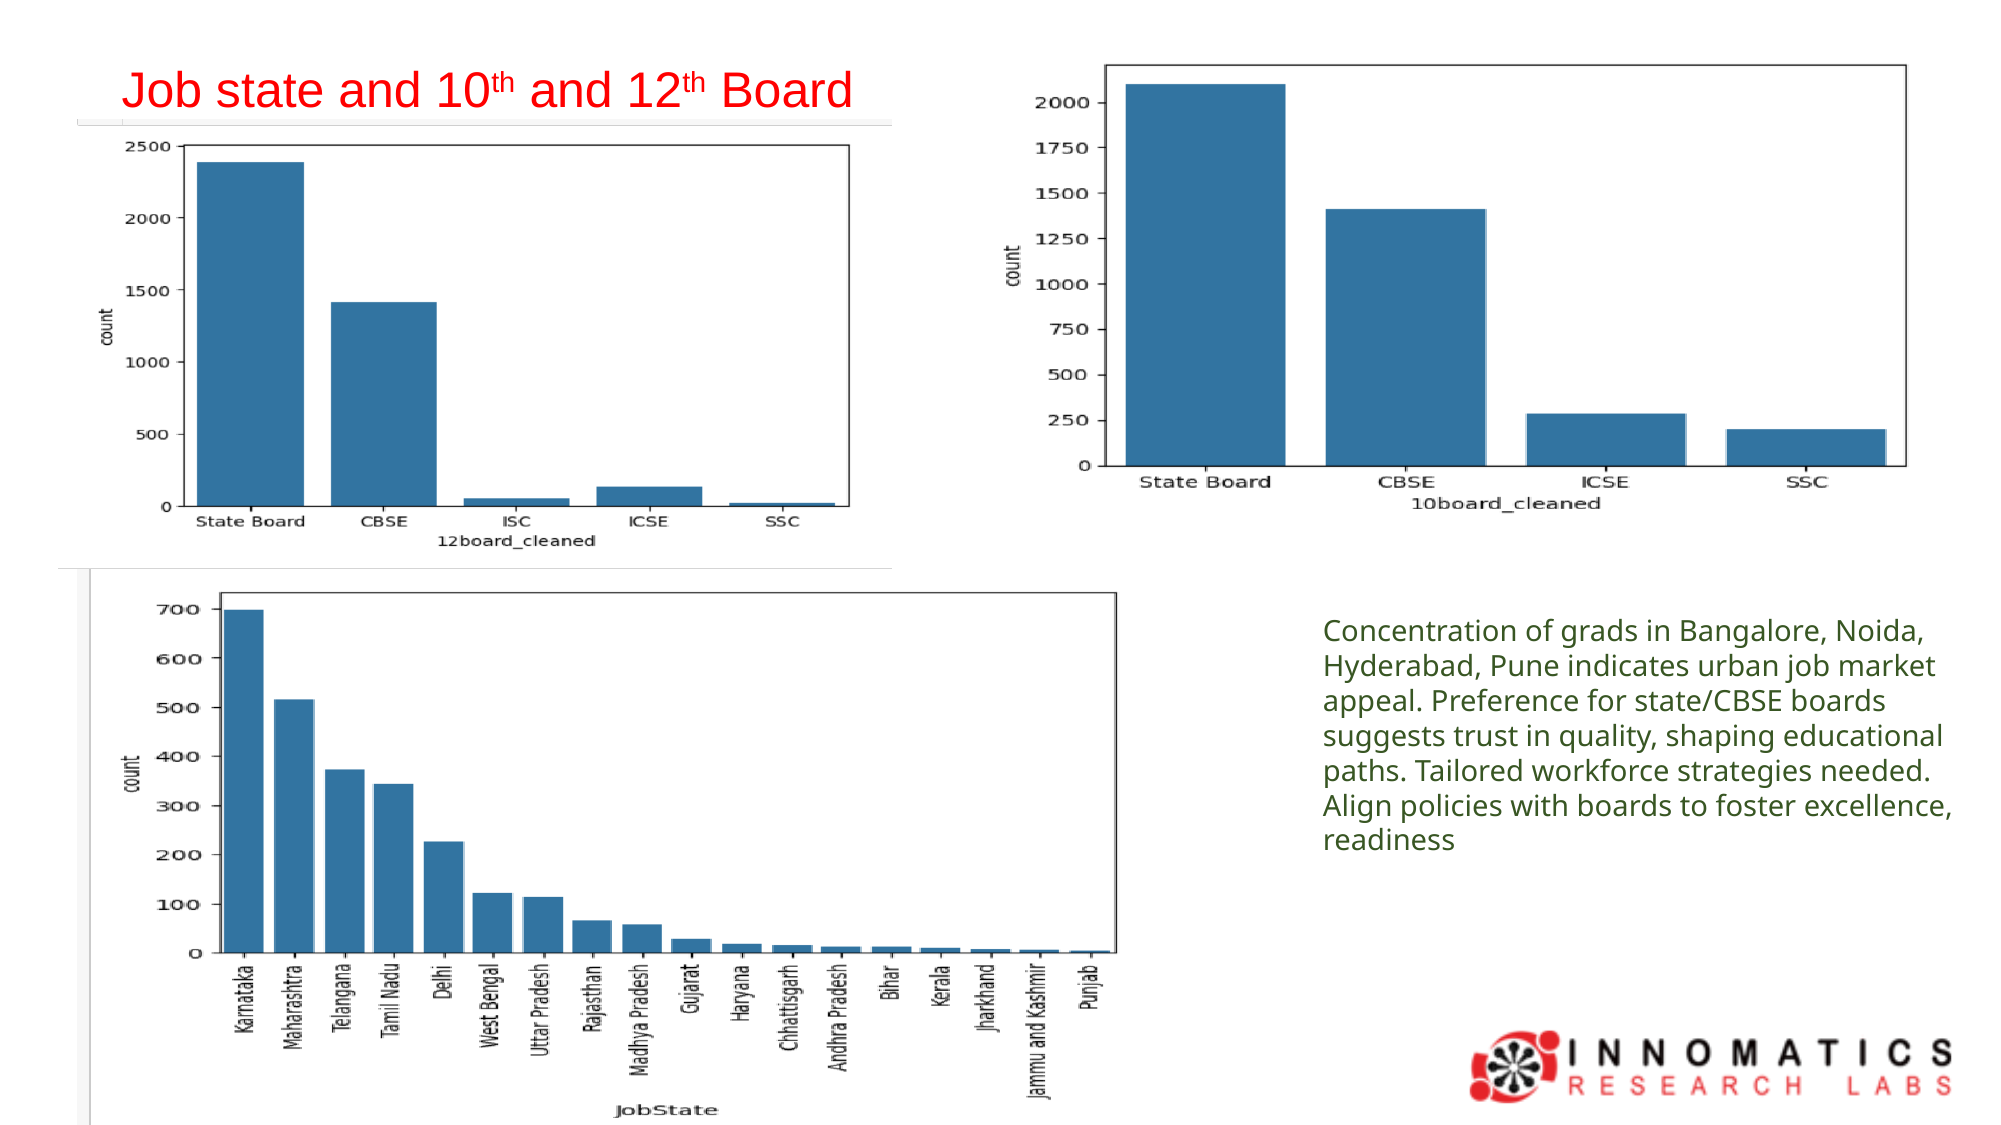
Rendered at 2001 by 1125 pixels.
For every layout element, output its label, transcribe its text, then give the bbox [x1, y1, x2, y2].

text_box Job state and 10th and 12th Board [106, 50, 892, 118]
picture [1445, 1014, 1975, 1125]
text_box Concentration of grads in Bangalore, Noida, Hyderabad, Pune indicates urban job market appeal. Preference for state/CBSE boards suggests trust in quality, shaping educational paths. Tailored workforce strategies needed. Align policies with boards to foster excellence, readiness [1308, 604, 1971, 865]
picture [58, 119, 1247, 1125]
picture [962, 49, 1971, 529]
